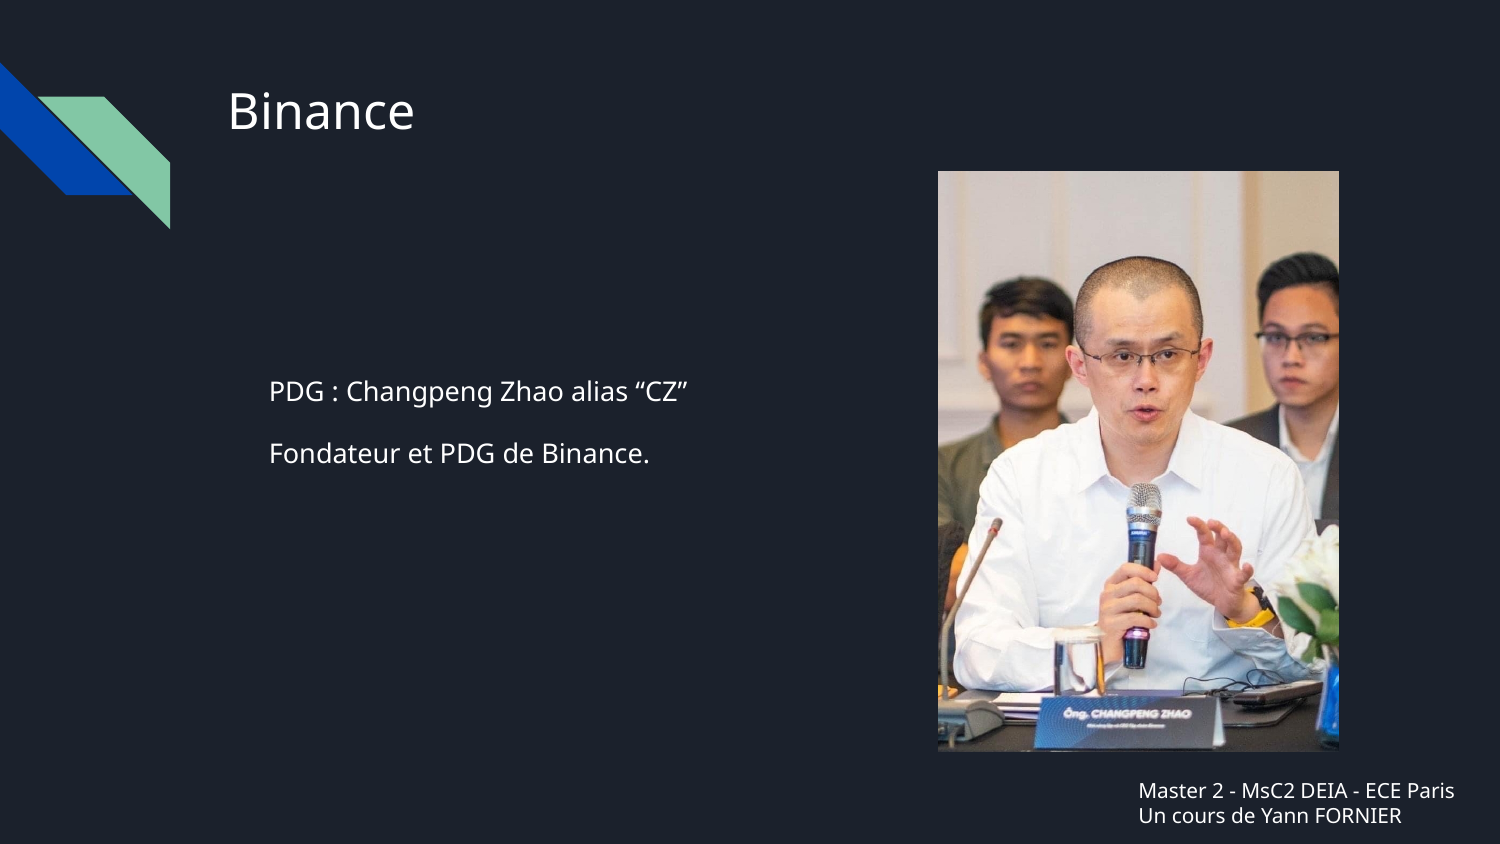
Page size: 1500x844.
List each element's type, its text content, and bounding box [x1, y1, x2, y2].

picture [938, 171, 1339, 752]
list PDG : Changpeng Zhao alias “CZ” Fondateur et PDG de Binance. [253, 354, 738, 489]
text_box Master 2 - MsC2 DEIA - ECE Paris Un cours de Yann FORNIER [1123, 762, 1500, 843]
title Binance [212, 64, 1368, 215]
